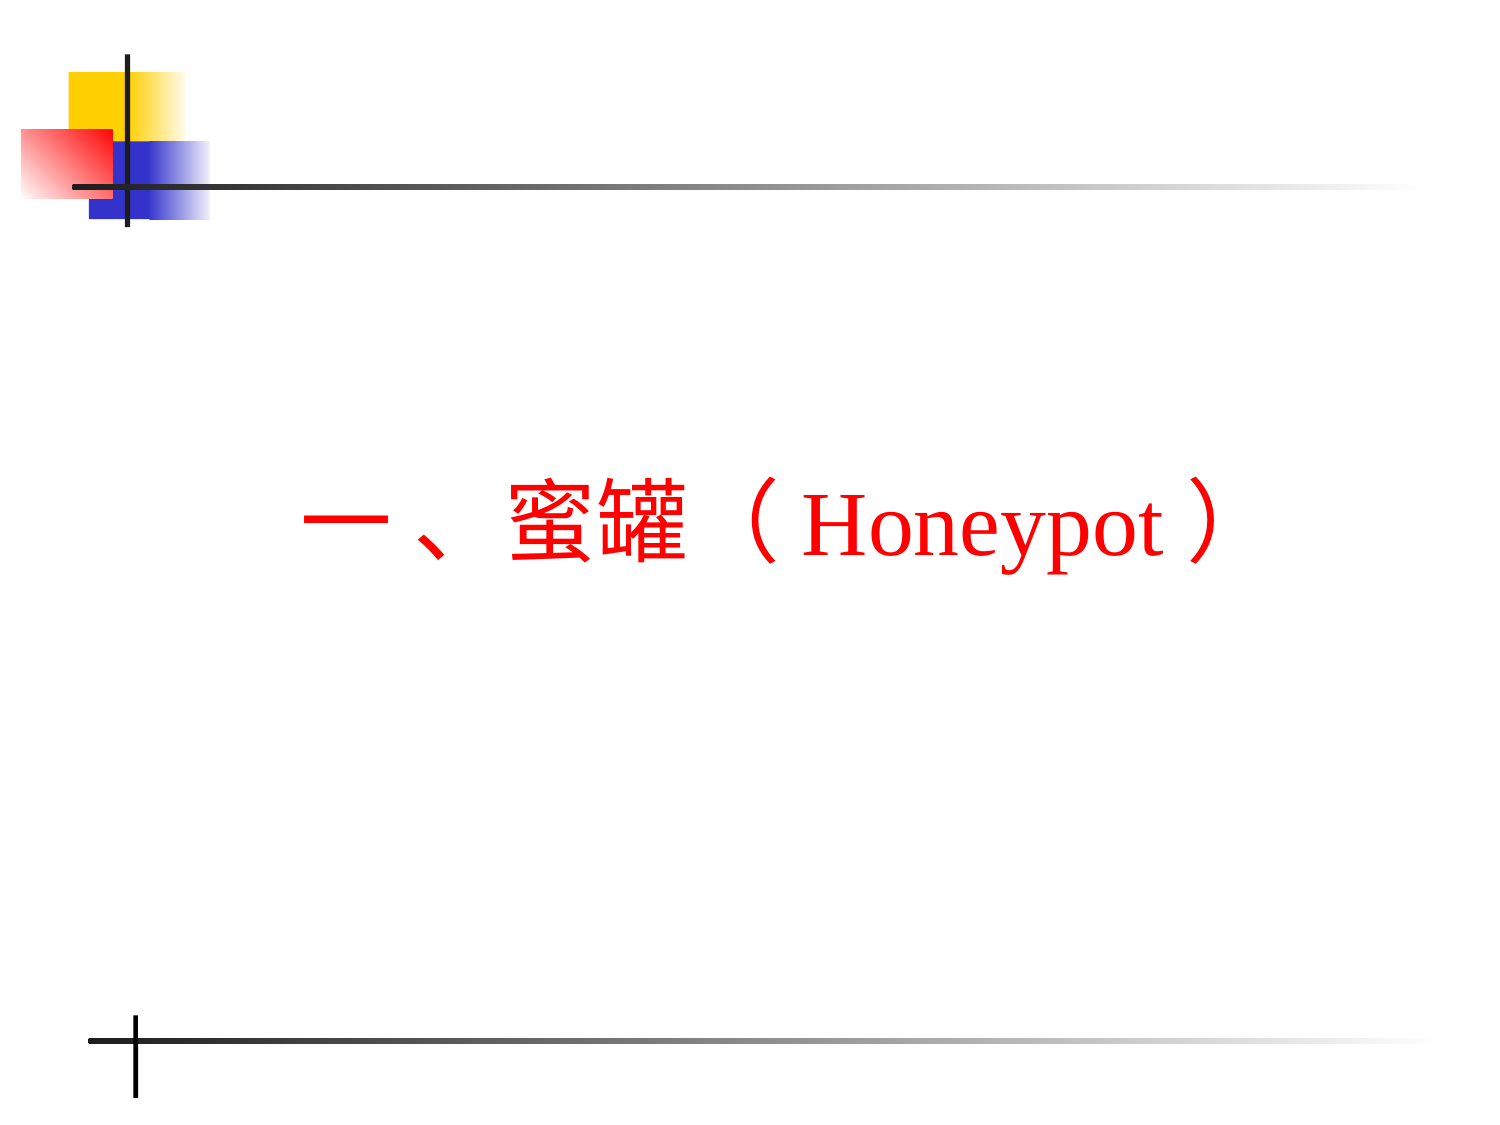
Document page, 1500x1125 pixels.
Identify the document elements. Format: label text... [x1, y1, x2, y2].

list 一 、蜜罐（Honeypot） [285, 476, 1297, 619]
